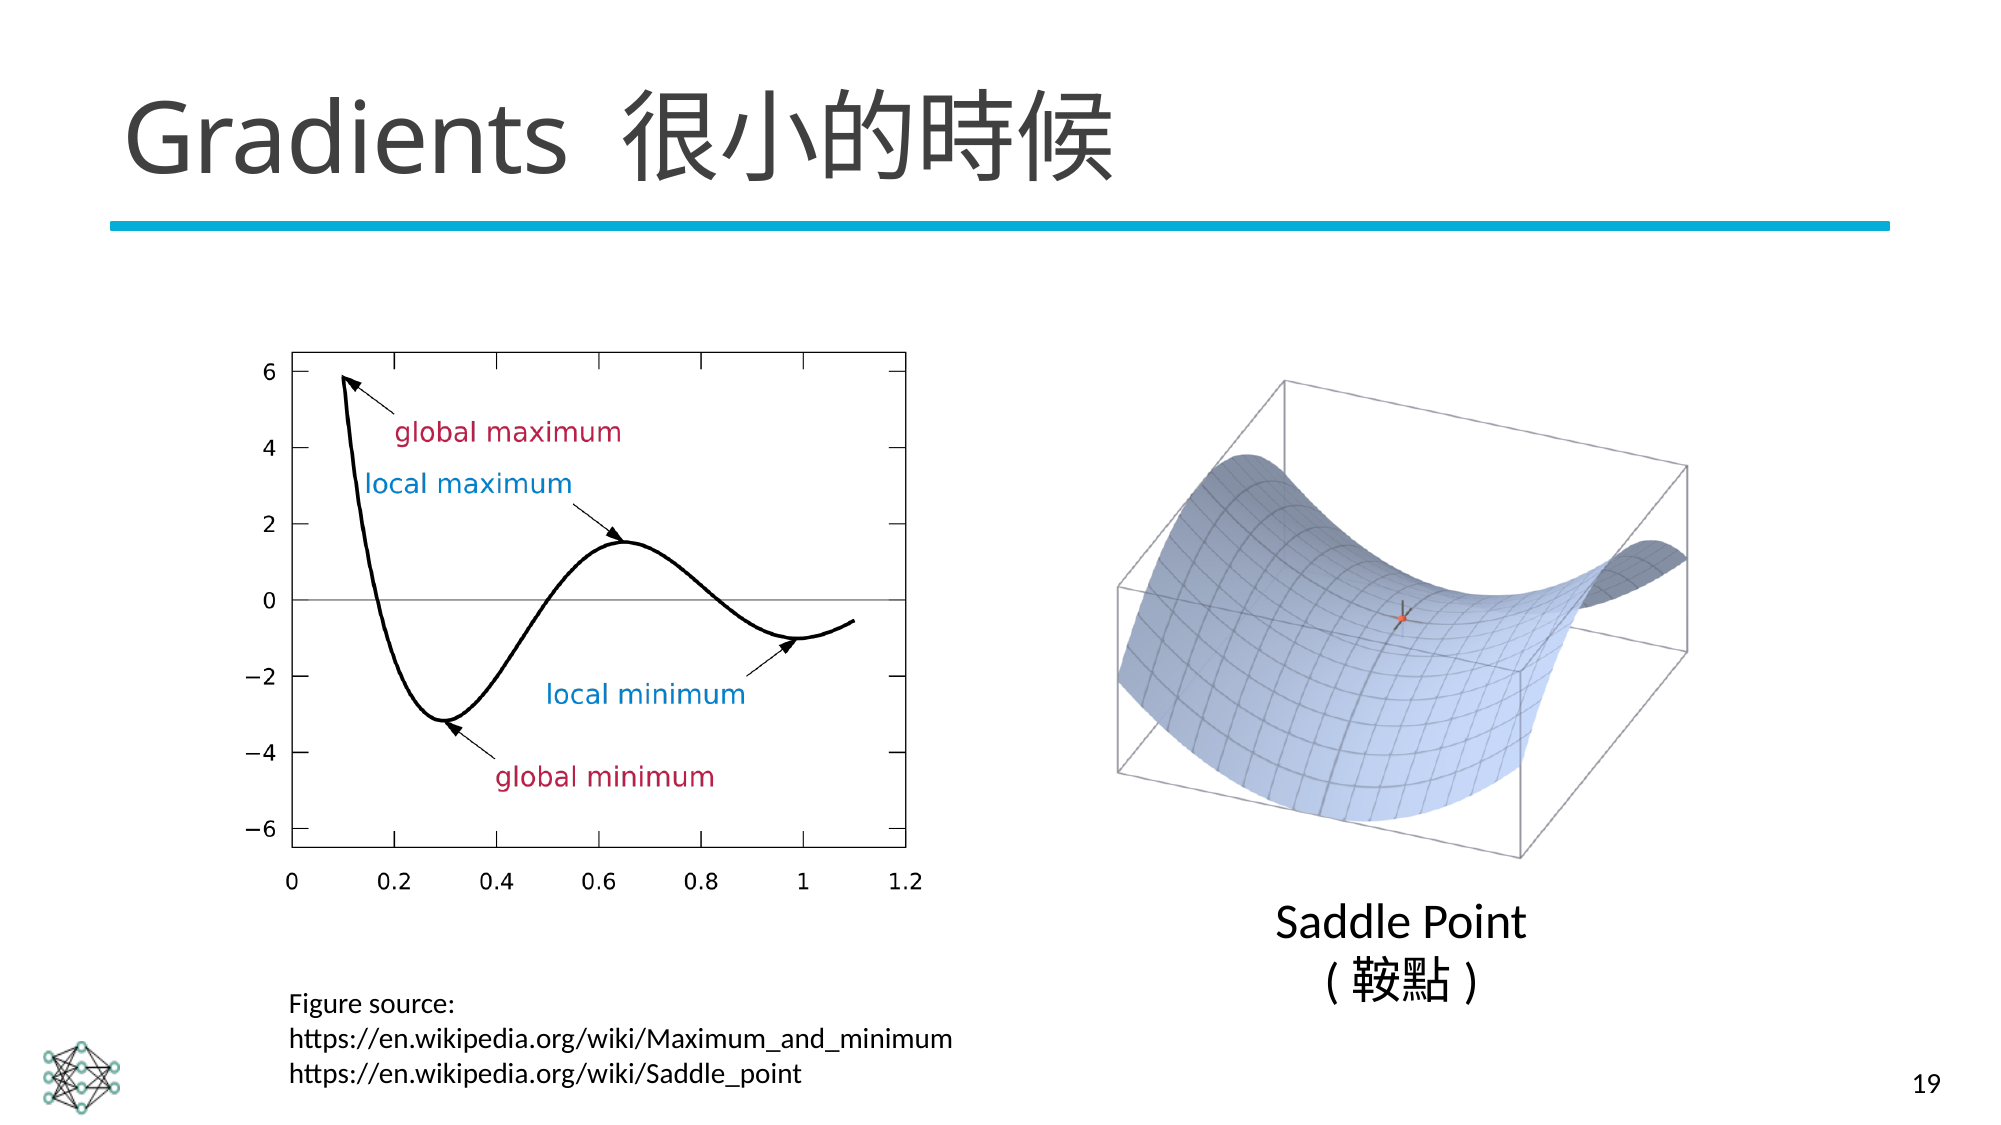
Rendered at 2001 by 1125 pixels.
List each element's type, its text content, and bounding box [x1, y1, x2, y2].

title Gradients 很小的時候 [107, 58, 1899, 228]
text_box Figure source: https://en.wikipedia.org/wiki/Maximum_and_minimum https://en.wikipedia.org/wiki/Saddle_point [274, 977, 1217, 1097]
slide_number 19 [1740, 1052, 1957, 1113]
picture [1110, 375, 1693, 860]
text_box Saddle Point (鞍點) [1190, 880, 1613, 1016]
picture [43, 1041, 120, 1116]
picture [212, 321, 953, 914]
